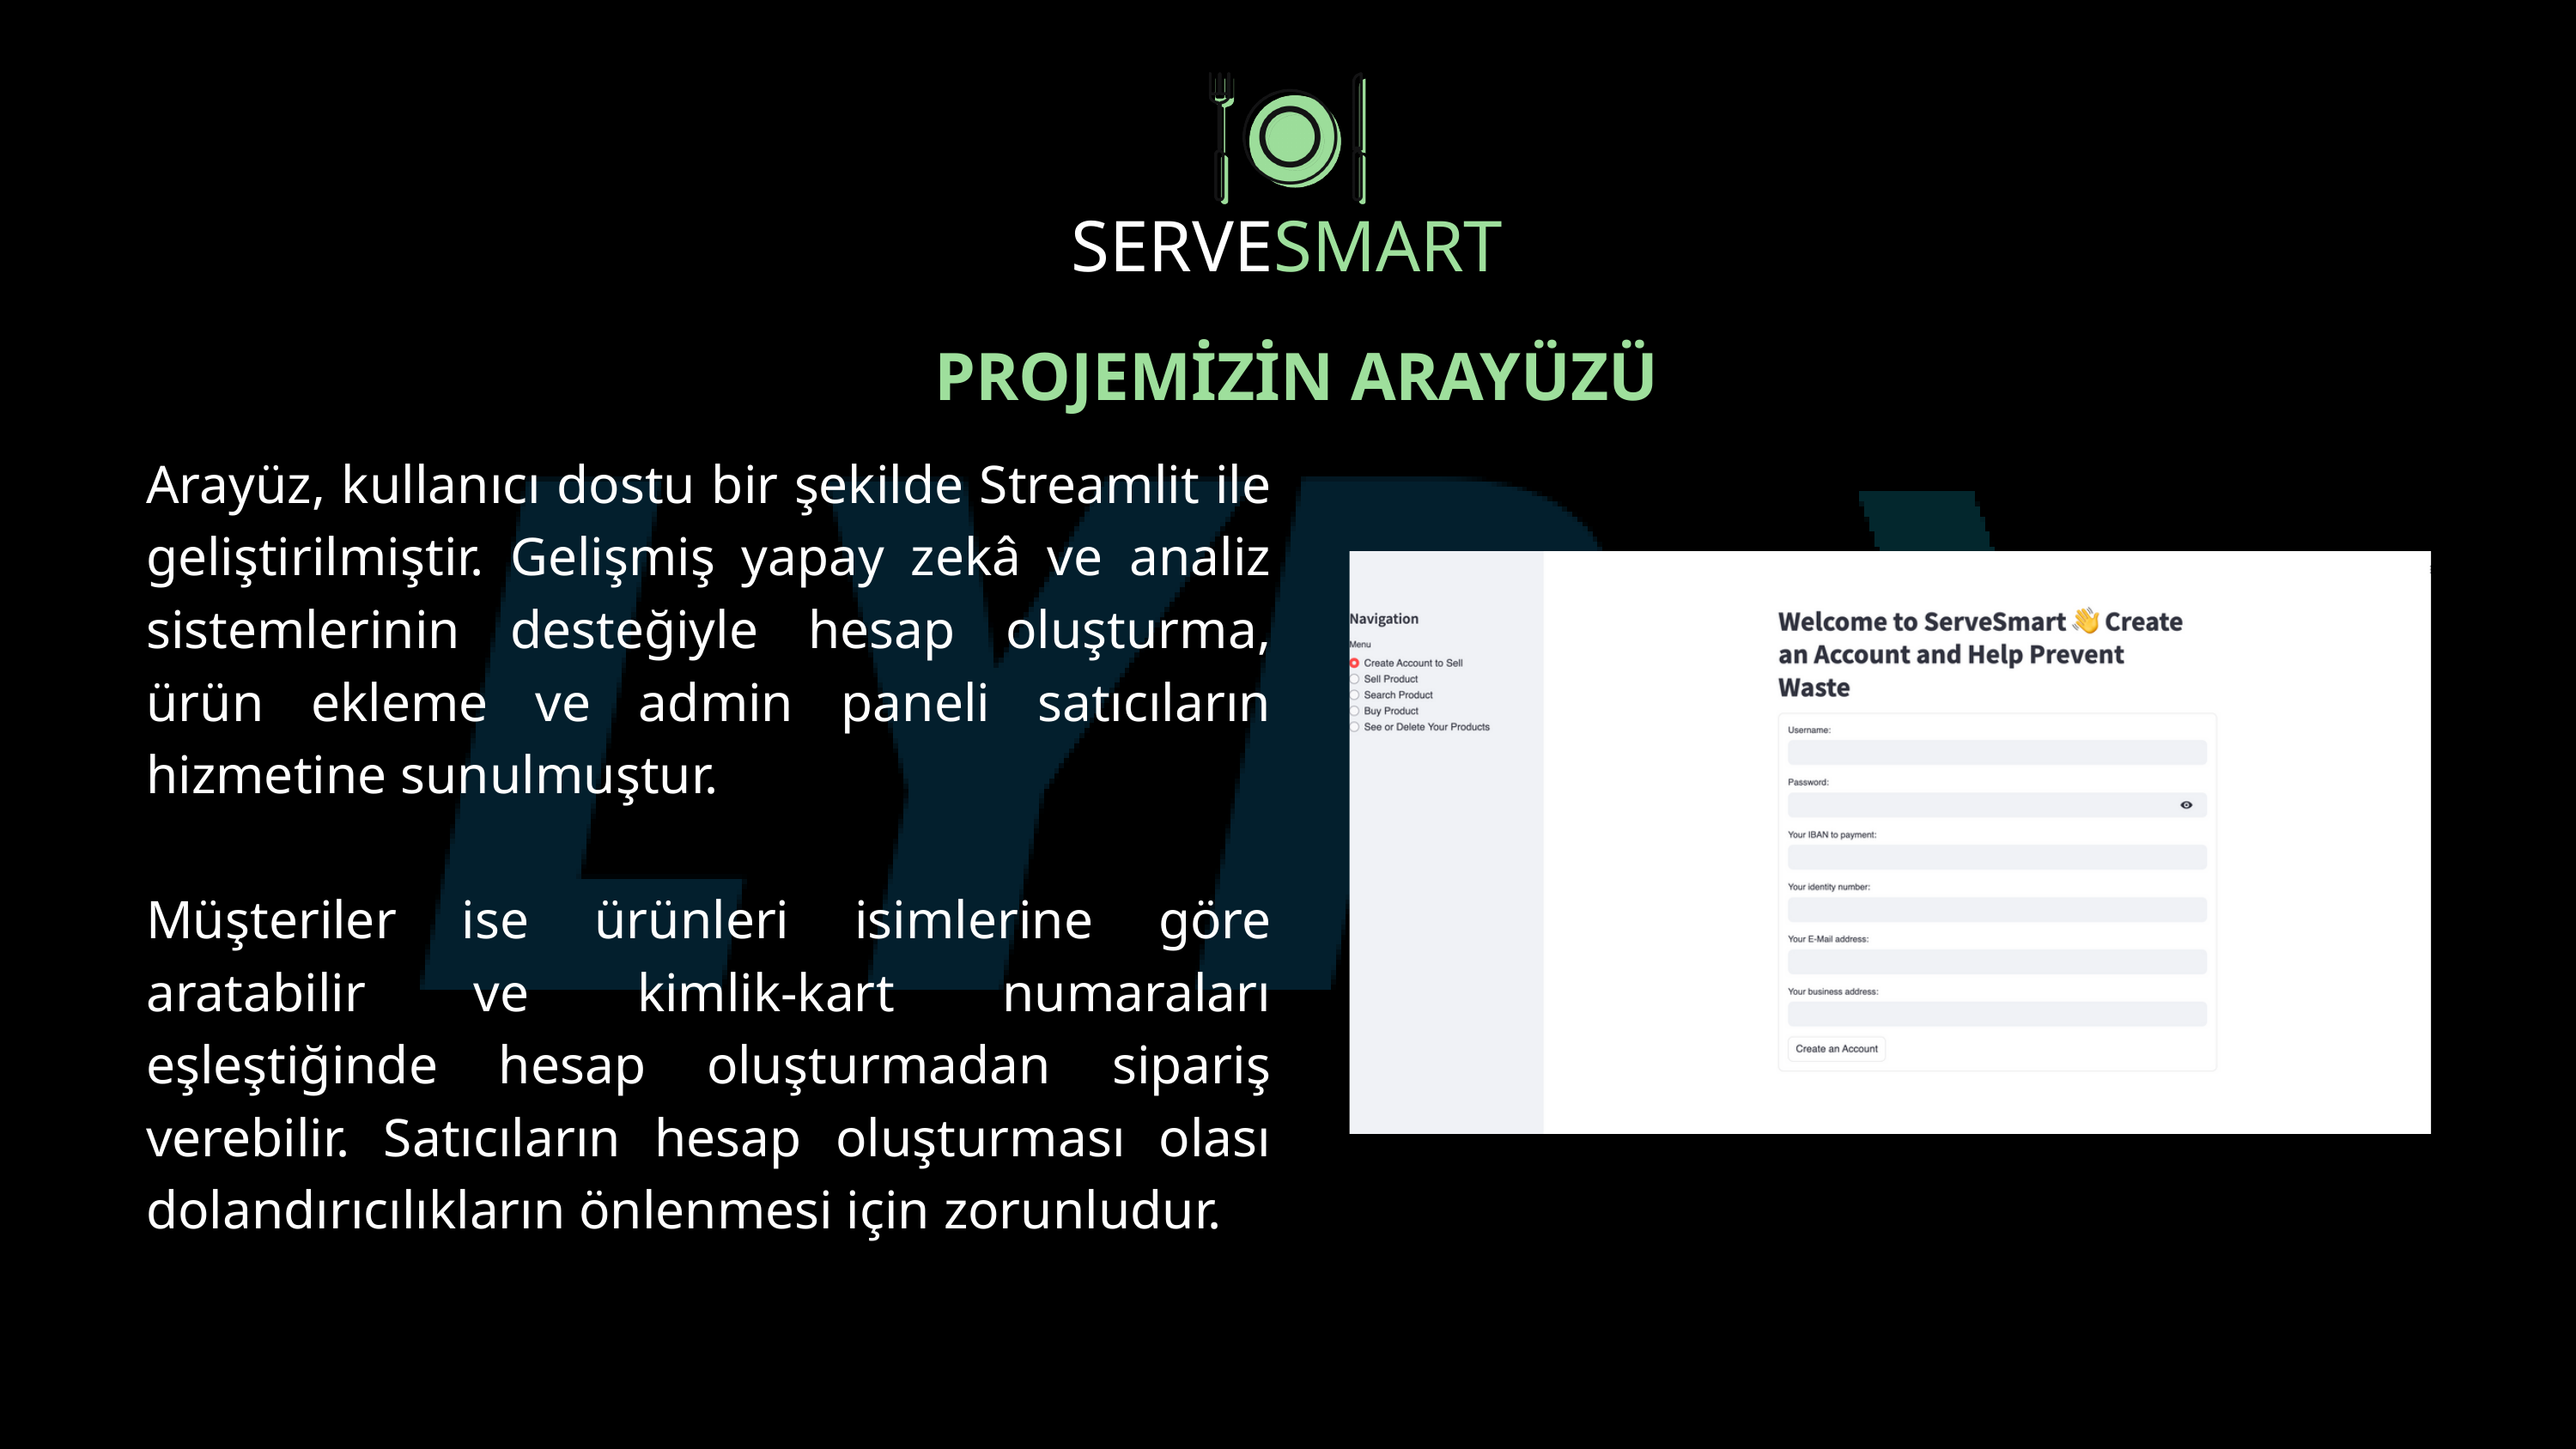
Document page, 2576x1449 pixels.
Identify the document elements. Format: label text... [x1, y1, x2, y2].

text_box [13, 414, 2529, 1428]
text_box [13, 39, 2529, 322]
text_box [1035, 72, 1540, 288]
text_box [1349, 551, 2432, 1134]
text_box Arayüz, kullanıcı dostu bir şekilde Streamlit ile geliştirilmiştir. Gelişmiş yapay zekâ ve analiz sistemlerinin desteğiyle hesap oluşturma, ürün ekleme ve admin paneli satıcıların hizmetine sunulmuştur. Müşteriler ise ürünleri isimlerine göre aratabilir ve kimlik-kart numaraları eşleştiğinde hesap oluşturmadan sipariş verebilir. Satıcıların hesap oluşturması olası dolandırıcılıkların önlenmesi için zorunludur. [146, 440, 1273, 1240]
text_box PROJEMİZİN ARAYÜZÜ [0, 322, 2576, 414]
